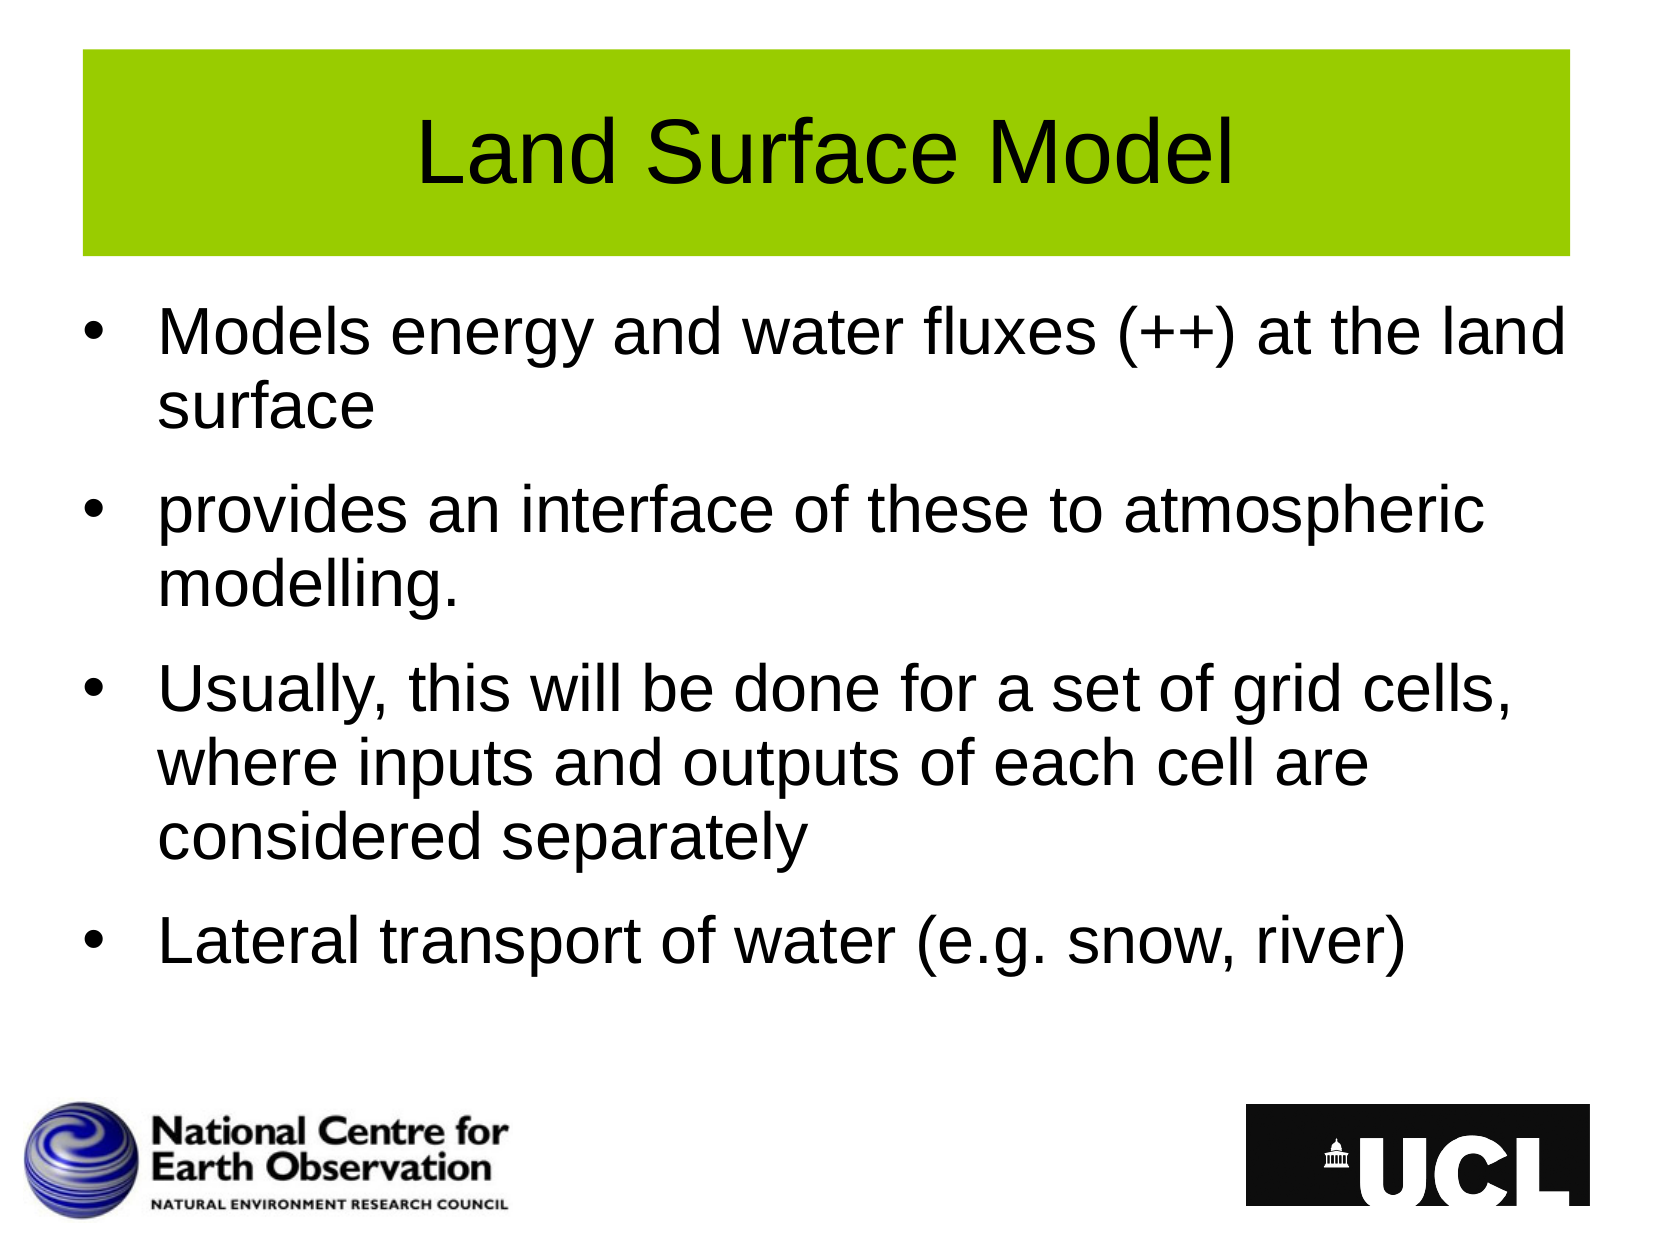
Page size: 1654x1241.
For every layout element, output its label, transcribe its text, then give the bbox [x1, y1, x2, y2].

title Land Surface Model [82, 49, 1571, 257]
list Models energy and water fluxes (++) at the land surface provides an interface of these to atmospheric modelling. Usually, this will be done for a set of grid cells, where inputs and outputs of each cell are considered separately Lateral transport of water (e.g. snow, river) [82, 289, 1571, 1109]
picture [1246, 1104, 1590, 1206]
picture [23, 1097, 513, 1223]
